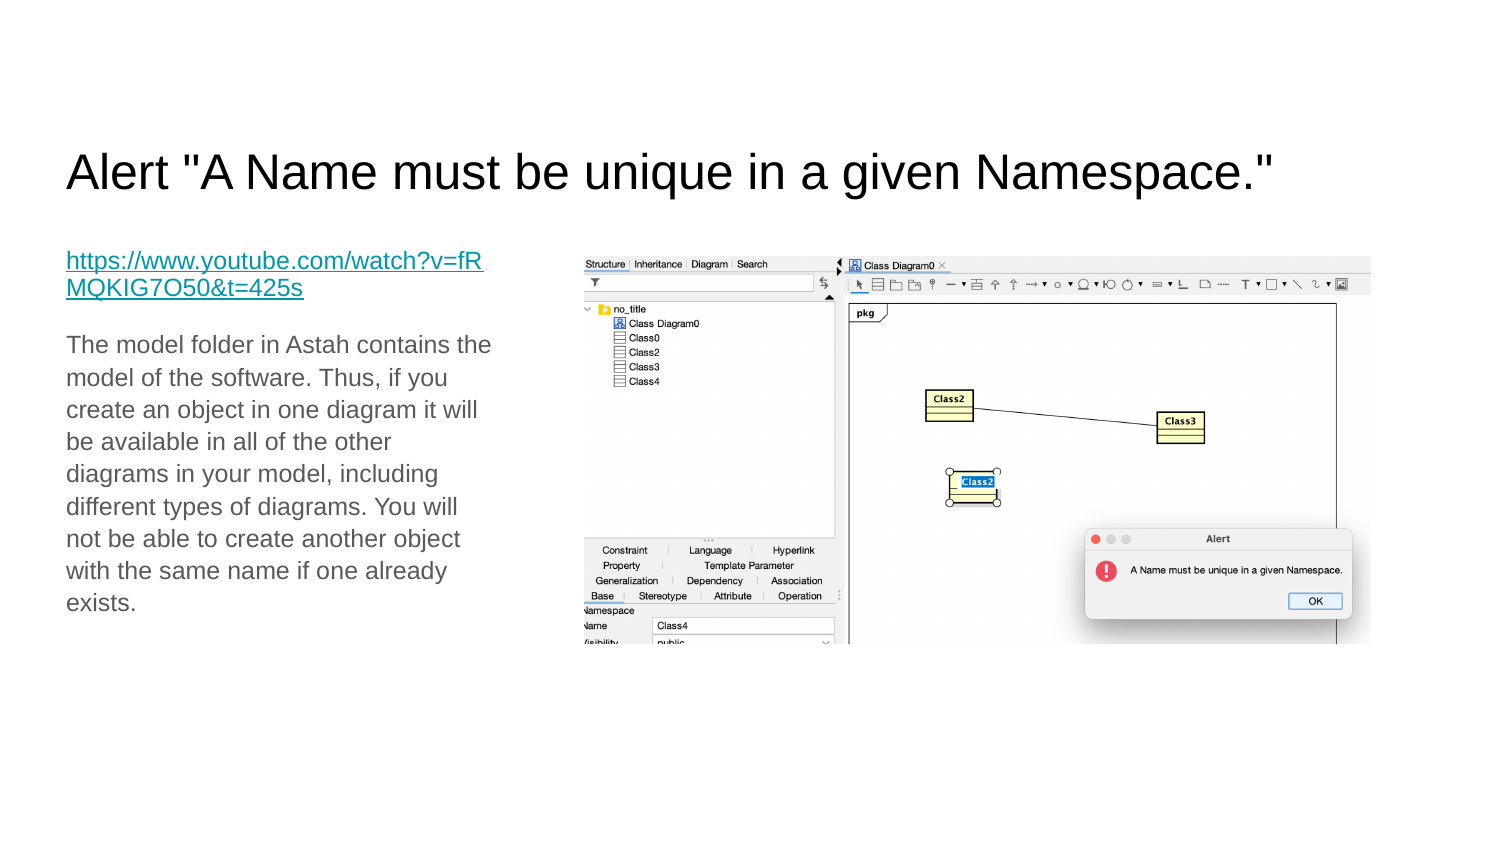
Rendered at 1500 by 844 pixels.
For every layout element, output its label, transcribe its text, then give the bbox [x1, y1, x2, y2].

picture [584, 255, 1371, 644]
title Alert "A Name must be unique in a given Namespace." [51, 91, 1290, 216]
list https://www.youtube.com/watch?v=fRMQKIG7O50&t=425s The model folder in Astah contains the model of the software. Thus, if you create an object in one diagram it will be available in all of the other diagrams in your model, including different types of diagrams. You will not be able to create another object with the same name if one already exists. [51, 227, 512, 750]
